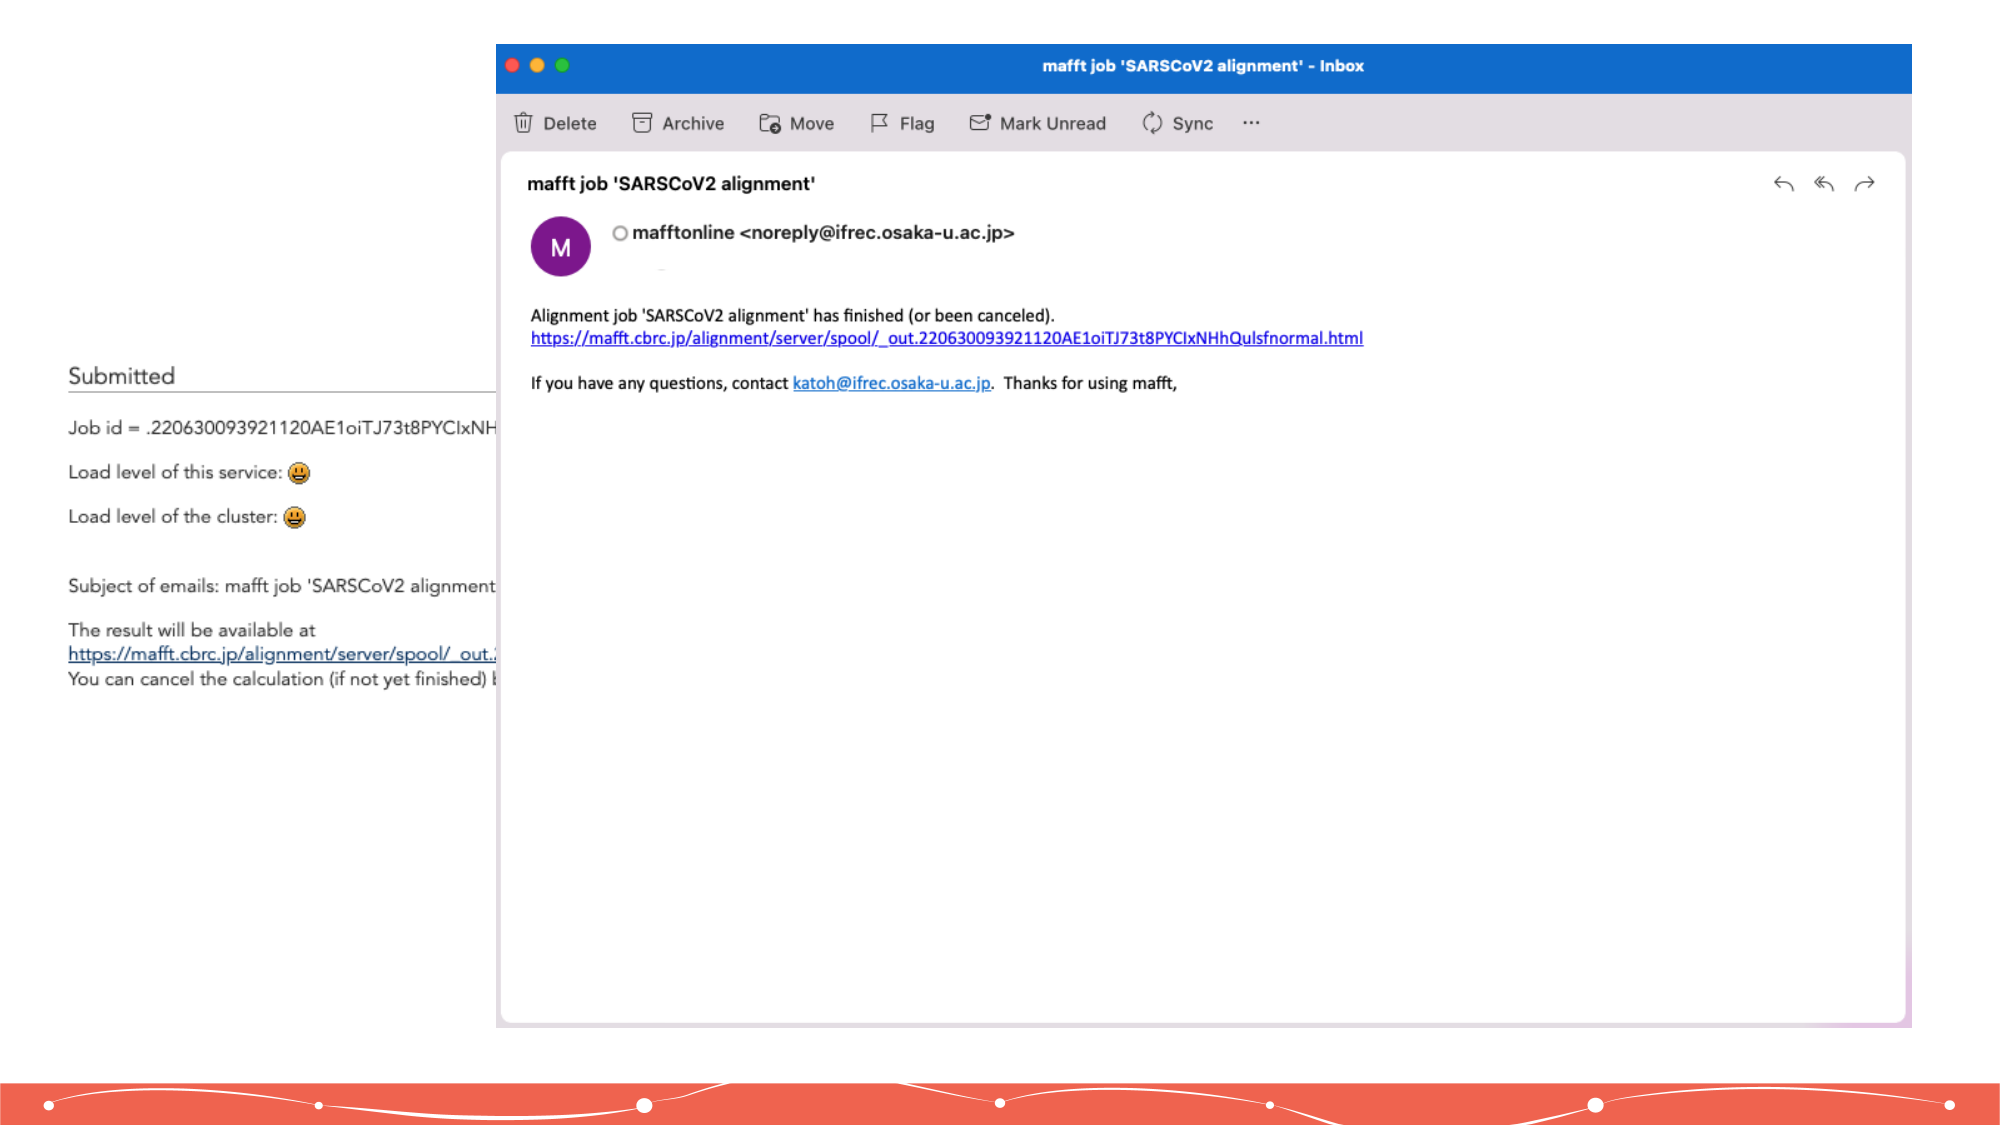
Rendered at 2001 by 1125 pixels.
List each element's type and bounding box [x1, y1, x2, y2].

picture [0, 1083, 2000, 1125]
picture [45, 43, 1912, 1029]
